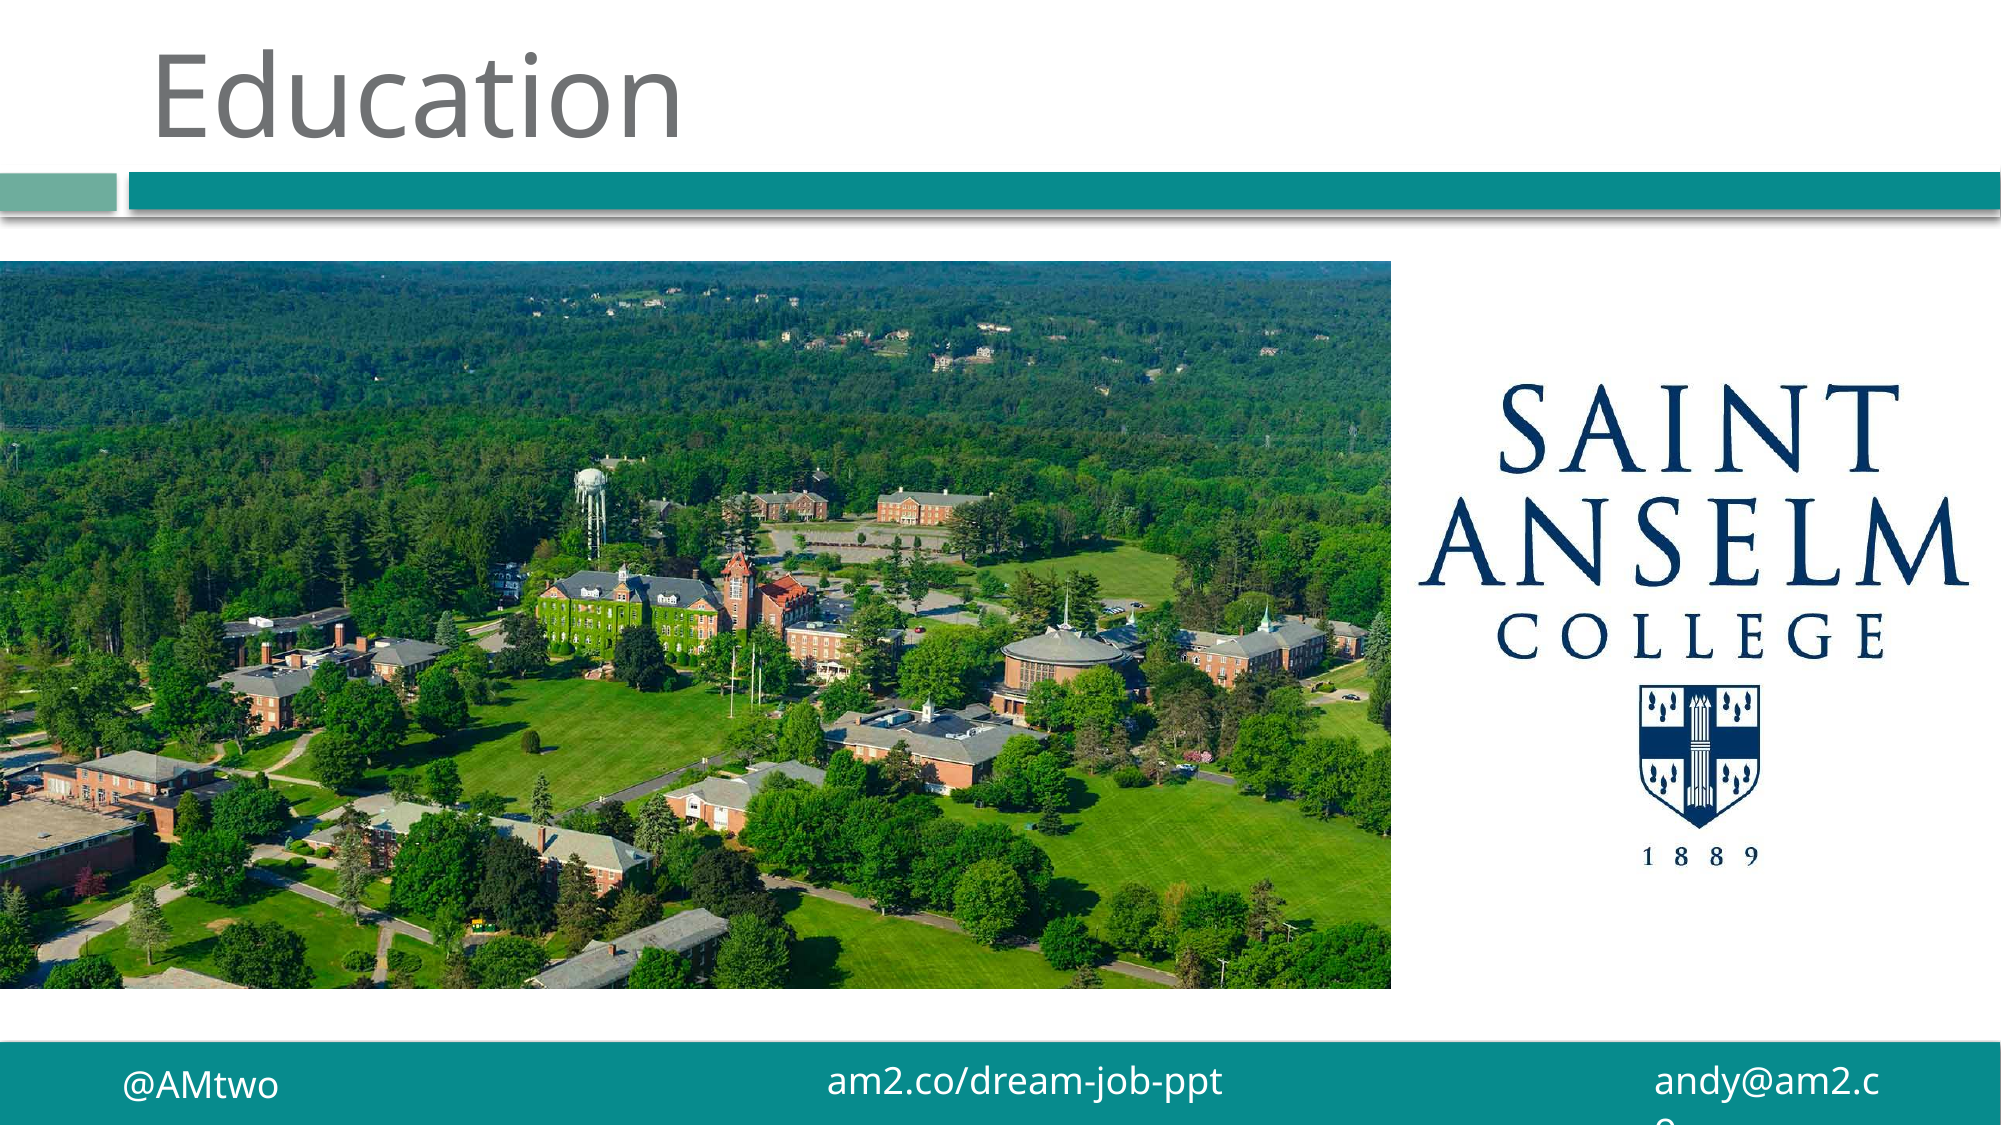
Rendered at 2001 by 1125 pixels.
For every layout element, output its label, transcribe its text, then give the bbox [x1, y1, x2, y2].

title Education [133, 15, 1917, 169]
picture [1407, 338, 1981, 912]
picture [0, 260, 1392, 990]
